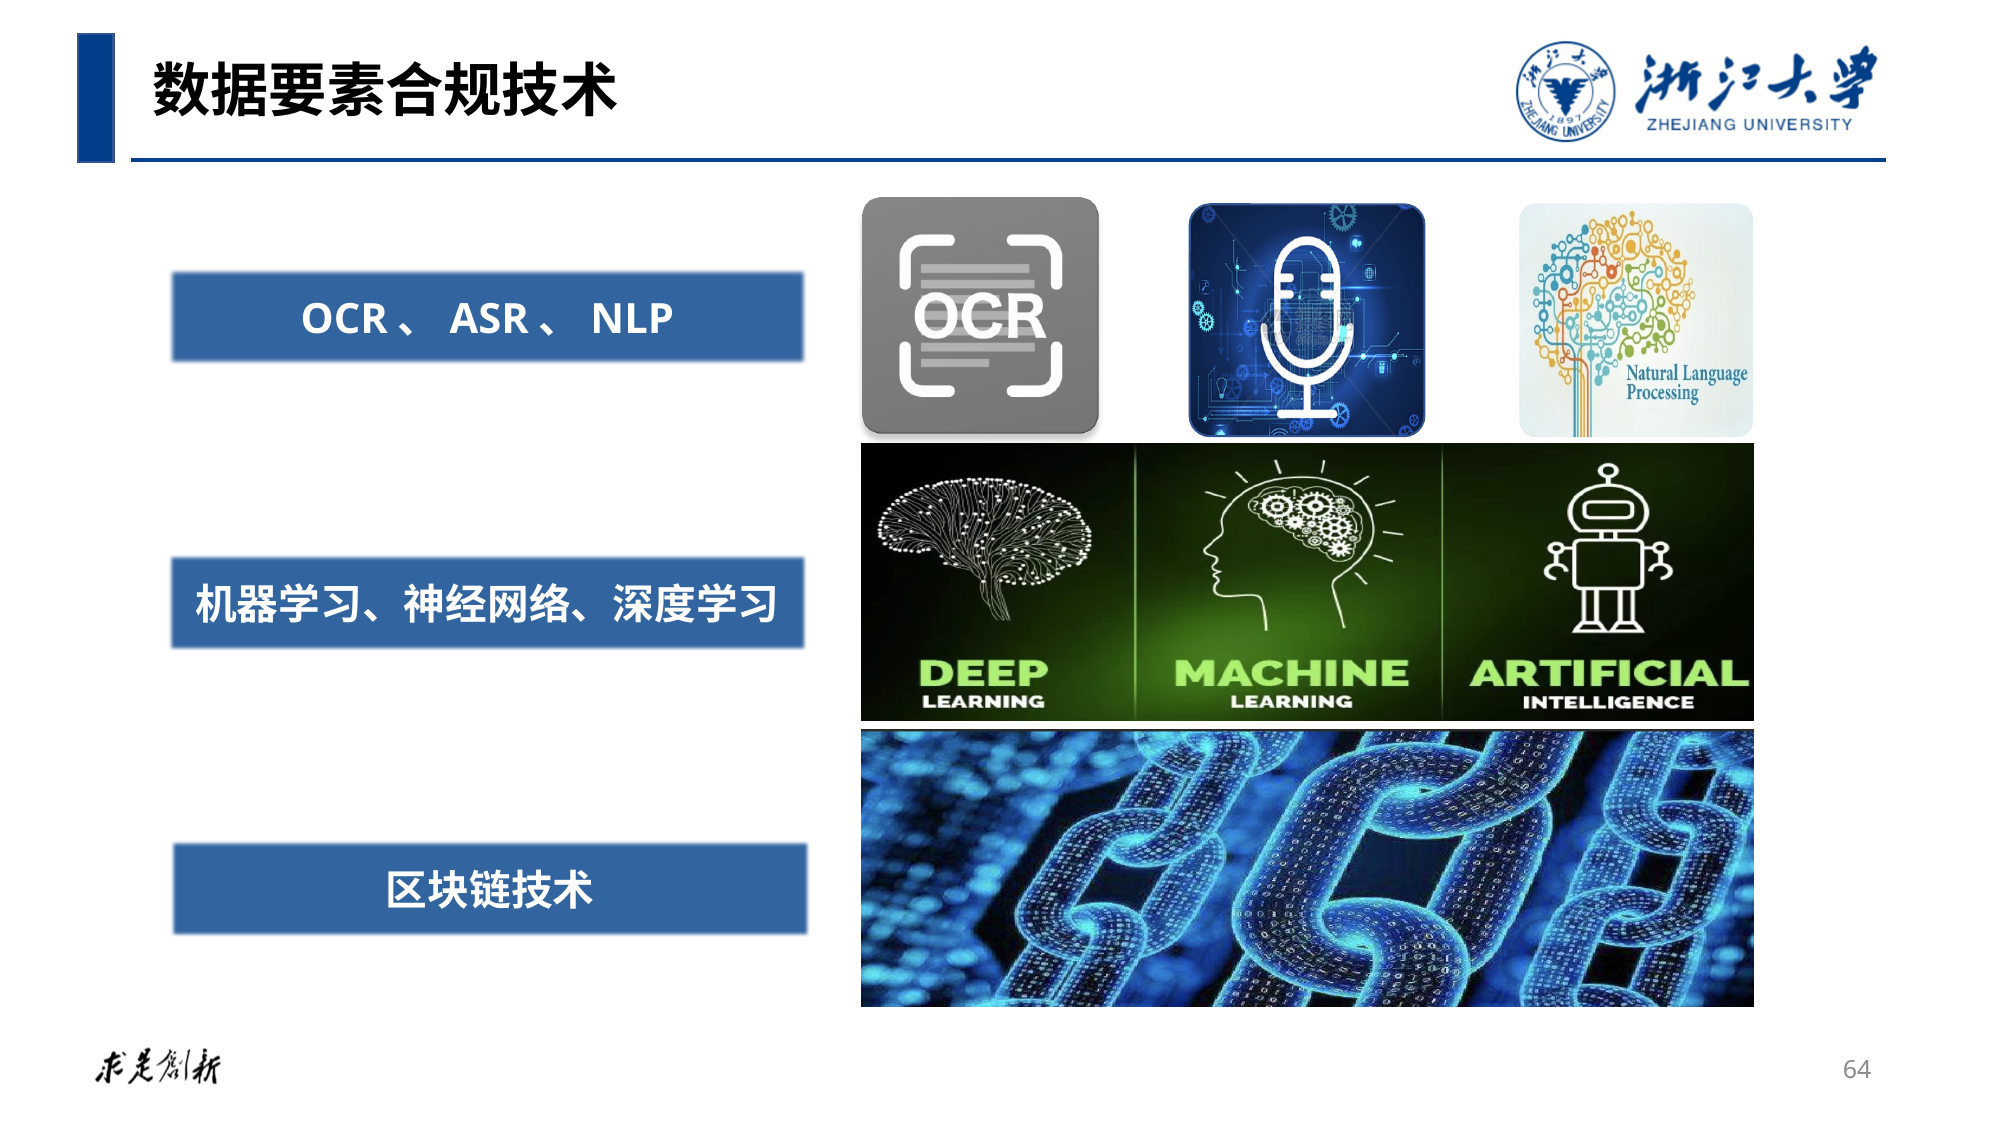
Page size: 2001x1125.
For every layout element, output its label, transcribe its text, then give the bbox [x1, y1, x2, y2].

picture [76, 1036, 239, 1096]
picture [860, 729, 1754, 1007]
text_box 区块链技术 [176, 847, 805, 932]
text_box OCR、ASR、NLP [175, 276, 801, 358]
text_box [1518, 202, 1755, 439]
picture [831, 166, 1754, 721]
text_box [1188, 203, 1426, 438]
text_box 机器学习、神经网络、深度学习 [173, 561, 802, 646]
picture [1488, 24, 1887, 146]
slide_number 64 [1548, 1041, 1887, 1101]
text_box 数据要素合规技术 [137, 45, 1549, 131]
